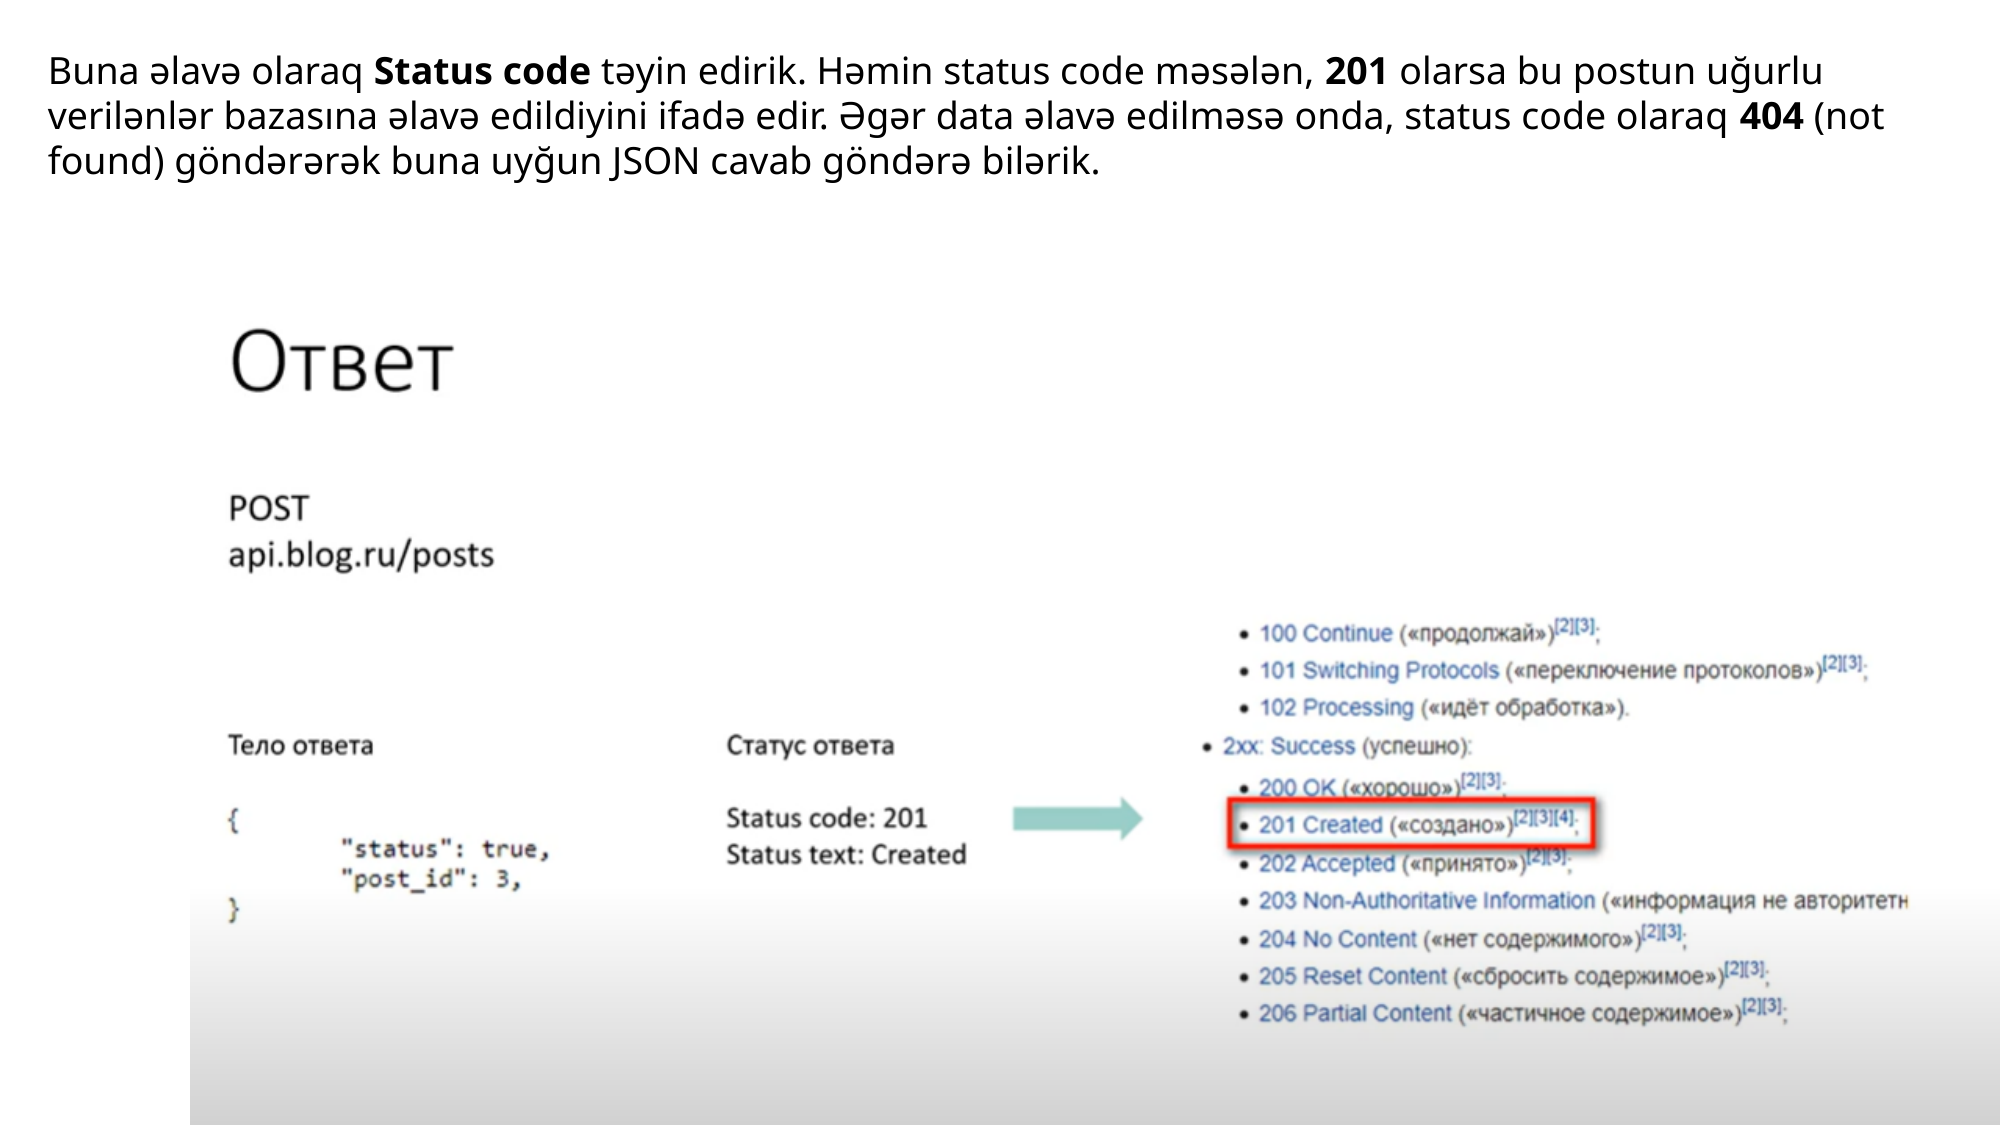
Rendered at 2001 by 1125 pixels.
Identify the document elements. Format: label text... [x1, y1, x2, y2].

picture [190, 288, 2000, 1125]
text_box Buna əlavə olaraq Status code təyin edirik. Həmin status code məsələn, 201 olarsa bu postun uğurlu verilənlər bazasına əlavə edildiyini ifadə edir. Əgər data əlavə edilməsə onda, status code olaraq 404 (not found) göndərərək buna uyğun JSON cavab göndərə bilərik. [33, 40, 1973, 190]
